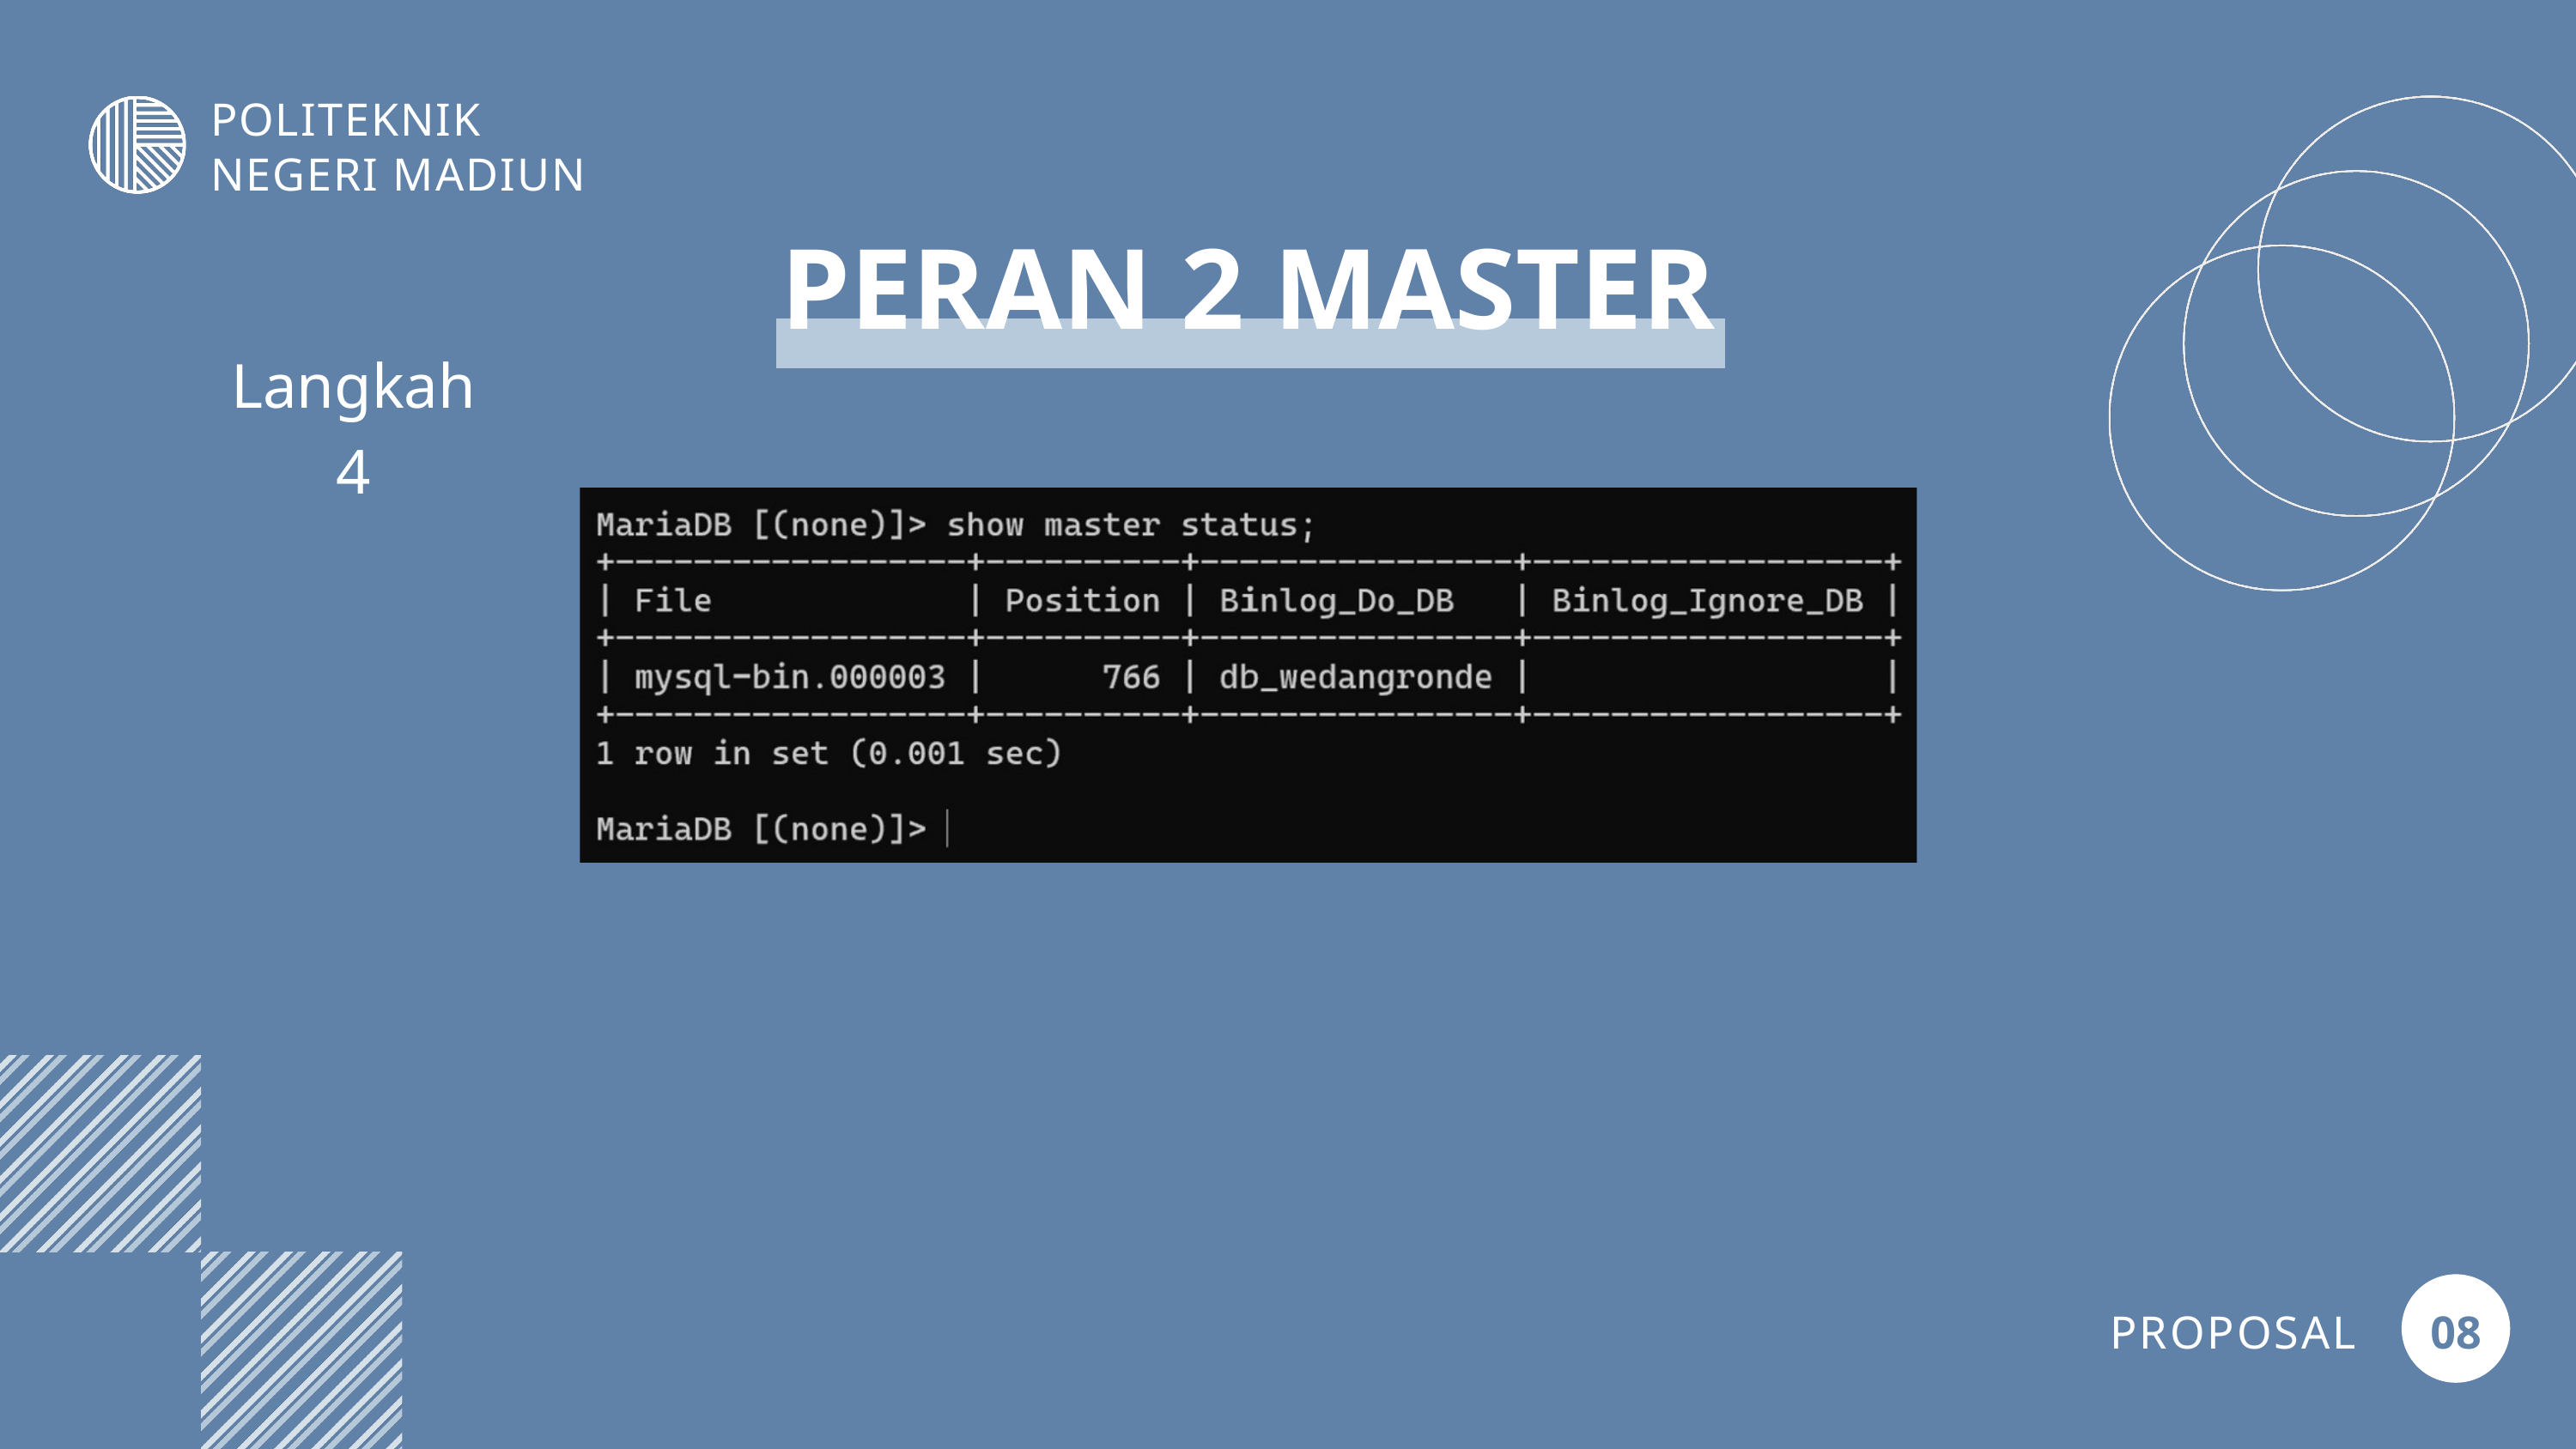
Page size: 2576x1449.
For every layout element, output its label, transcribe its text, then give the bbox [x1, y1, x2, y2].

text_box PERAN 2 MASTER [757, 196, 1740, 351]
text_box Langkah 4 [210, 335, 497, 506]
text_box [88, 96, 186, 194]
text_box POLITEKNIK NEGERI MADIUN [210, 89, 653, 201]
text_box [0, 1055, 202, 1252]
text_box PROPOSAL [1830, 1295, 2357, 1358]
text_box [2108, 95, 2576, 591]
text_box [580, 488, 1917, 863]
text_box [201, 1252, 403, 1449]
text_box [2401, 1274, 2511, 1383]
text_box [775, 318, 1725, 369]
